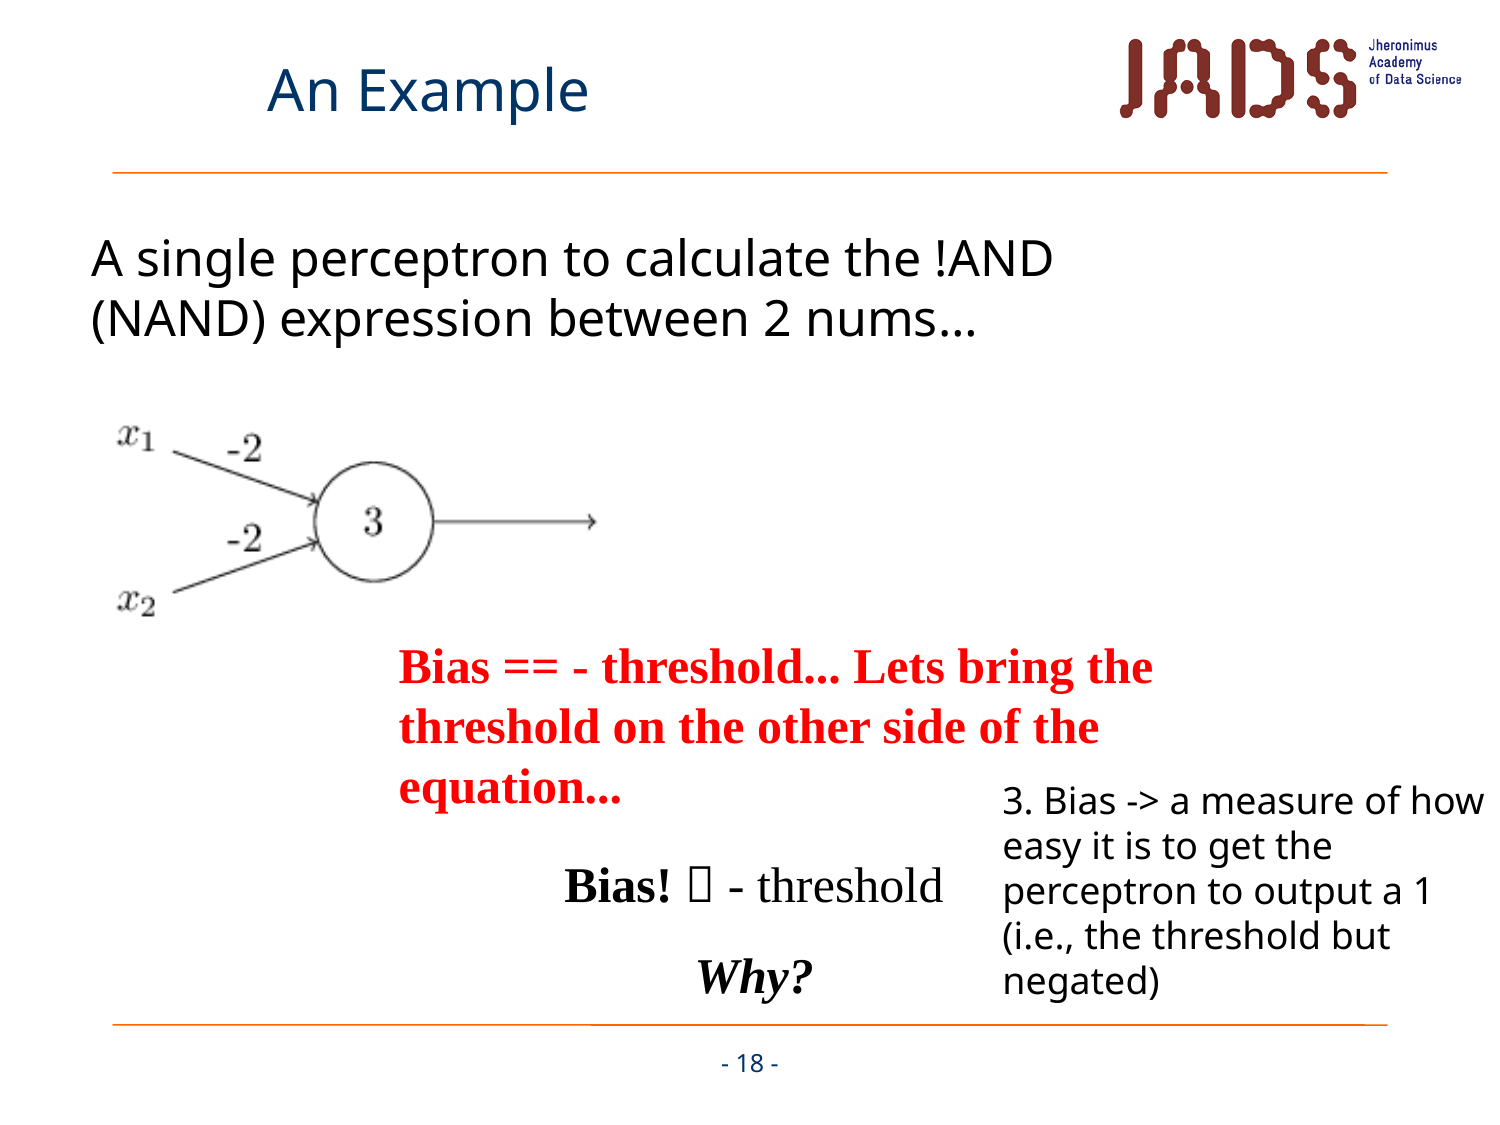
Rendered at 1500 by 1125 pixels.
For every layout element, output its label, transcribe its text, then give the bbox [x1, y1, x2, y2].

text_box Bias == - threshold... Lets bring the threshold on the other side of the equation... [383, 625, 1329, 821]
text_box Bias!  - threshold [549, 844, 959, 920]
slide_number - 18 - [670, 1039, 830, 1078]
text_box 3. Bias -> a measure of how easy it is to get the perceptron to output a 1 (i.e., the threshold but negated) [987, 769, 1500, 1010]
title An Example [252, 19, 1185, 157]
picture [38, 370, 612, 644]
picture [1080, 0, 1500, 157]
text_box A single perceptron to calculate the !AND (NAND) expression between 2 nums… [77, 218, 1076, 354]
text_box Why? [679, 936, 830, 1012]
